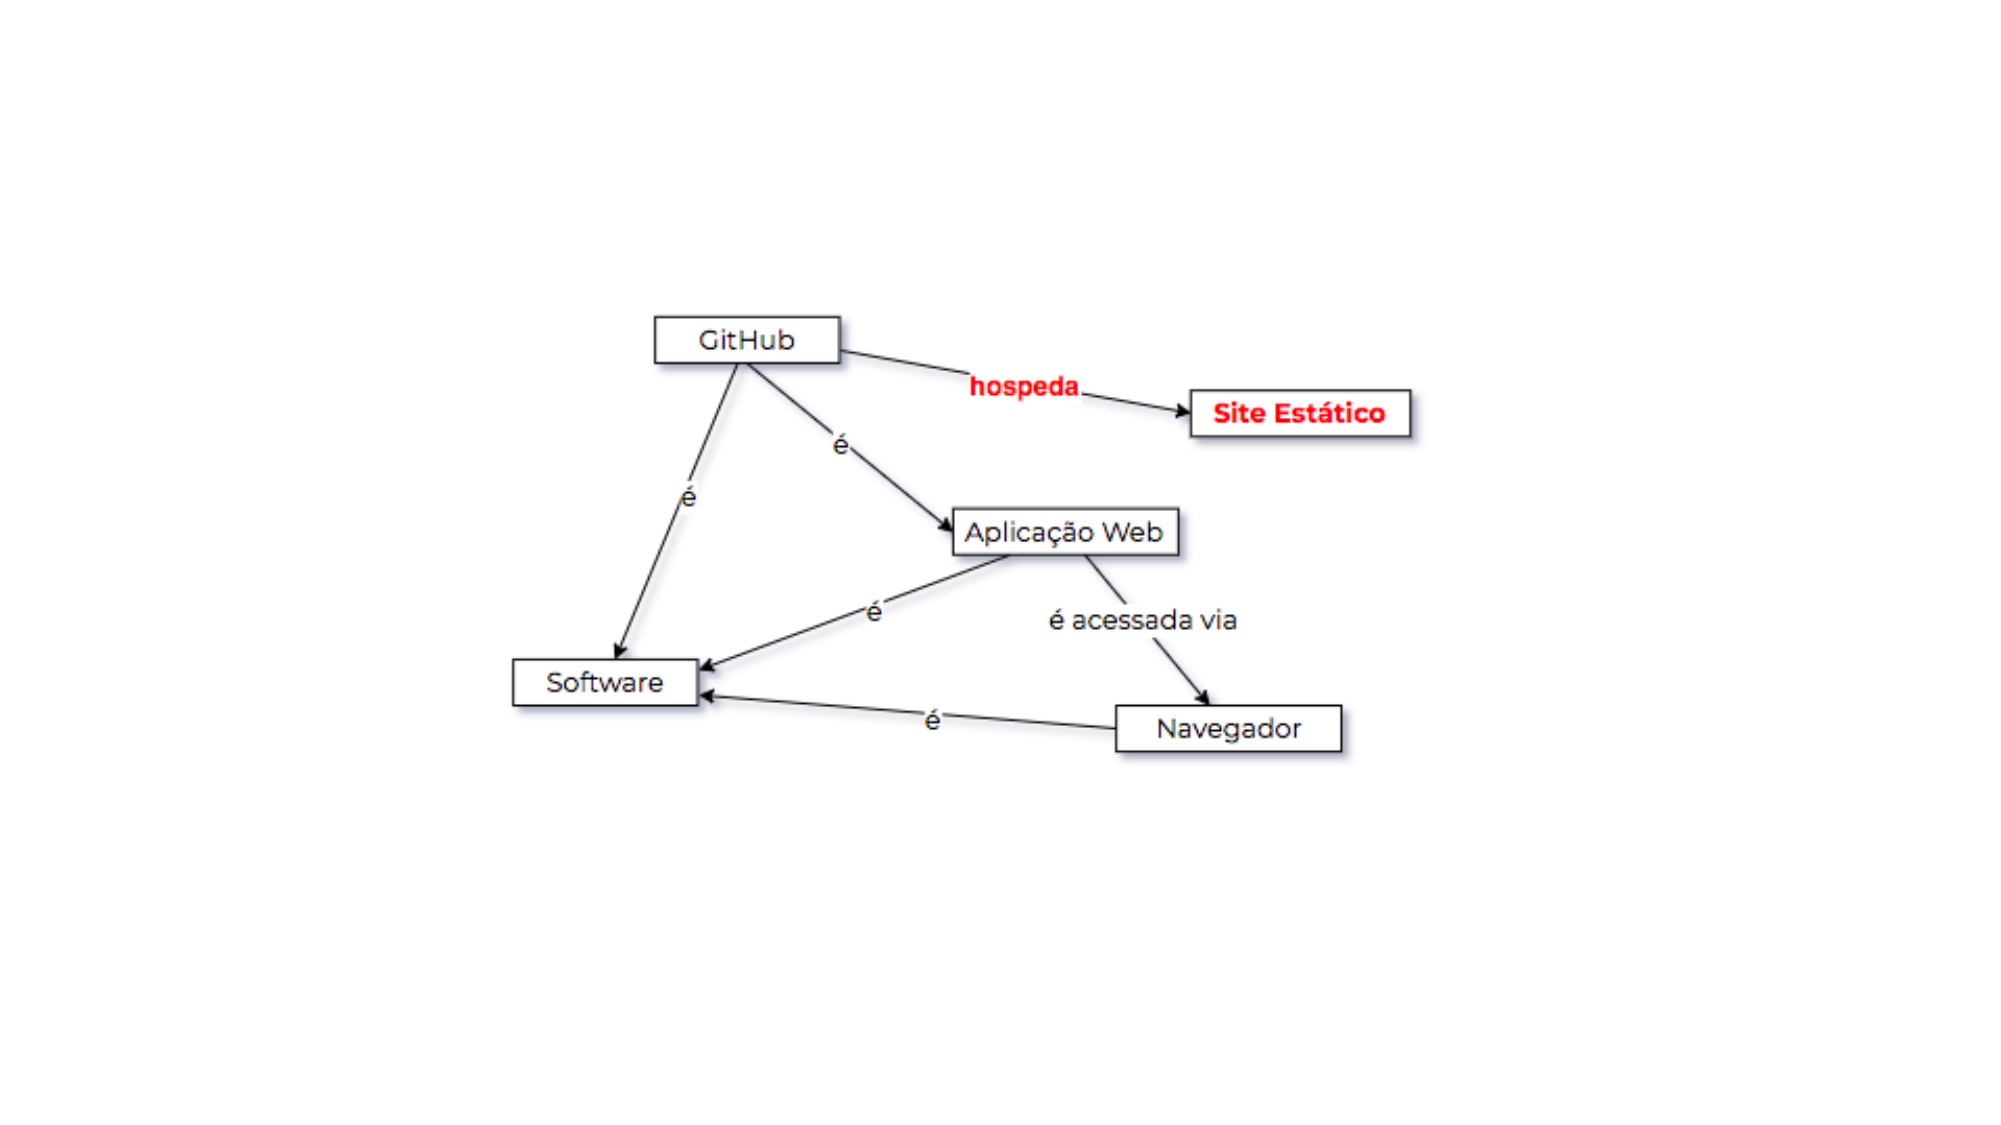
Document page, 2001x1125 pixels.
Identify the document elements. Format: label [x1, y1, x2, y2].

picture [498, 277, 1464, 799]
